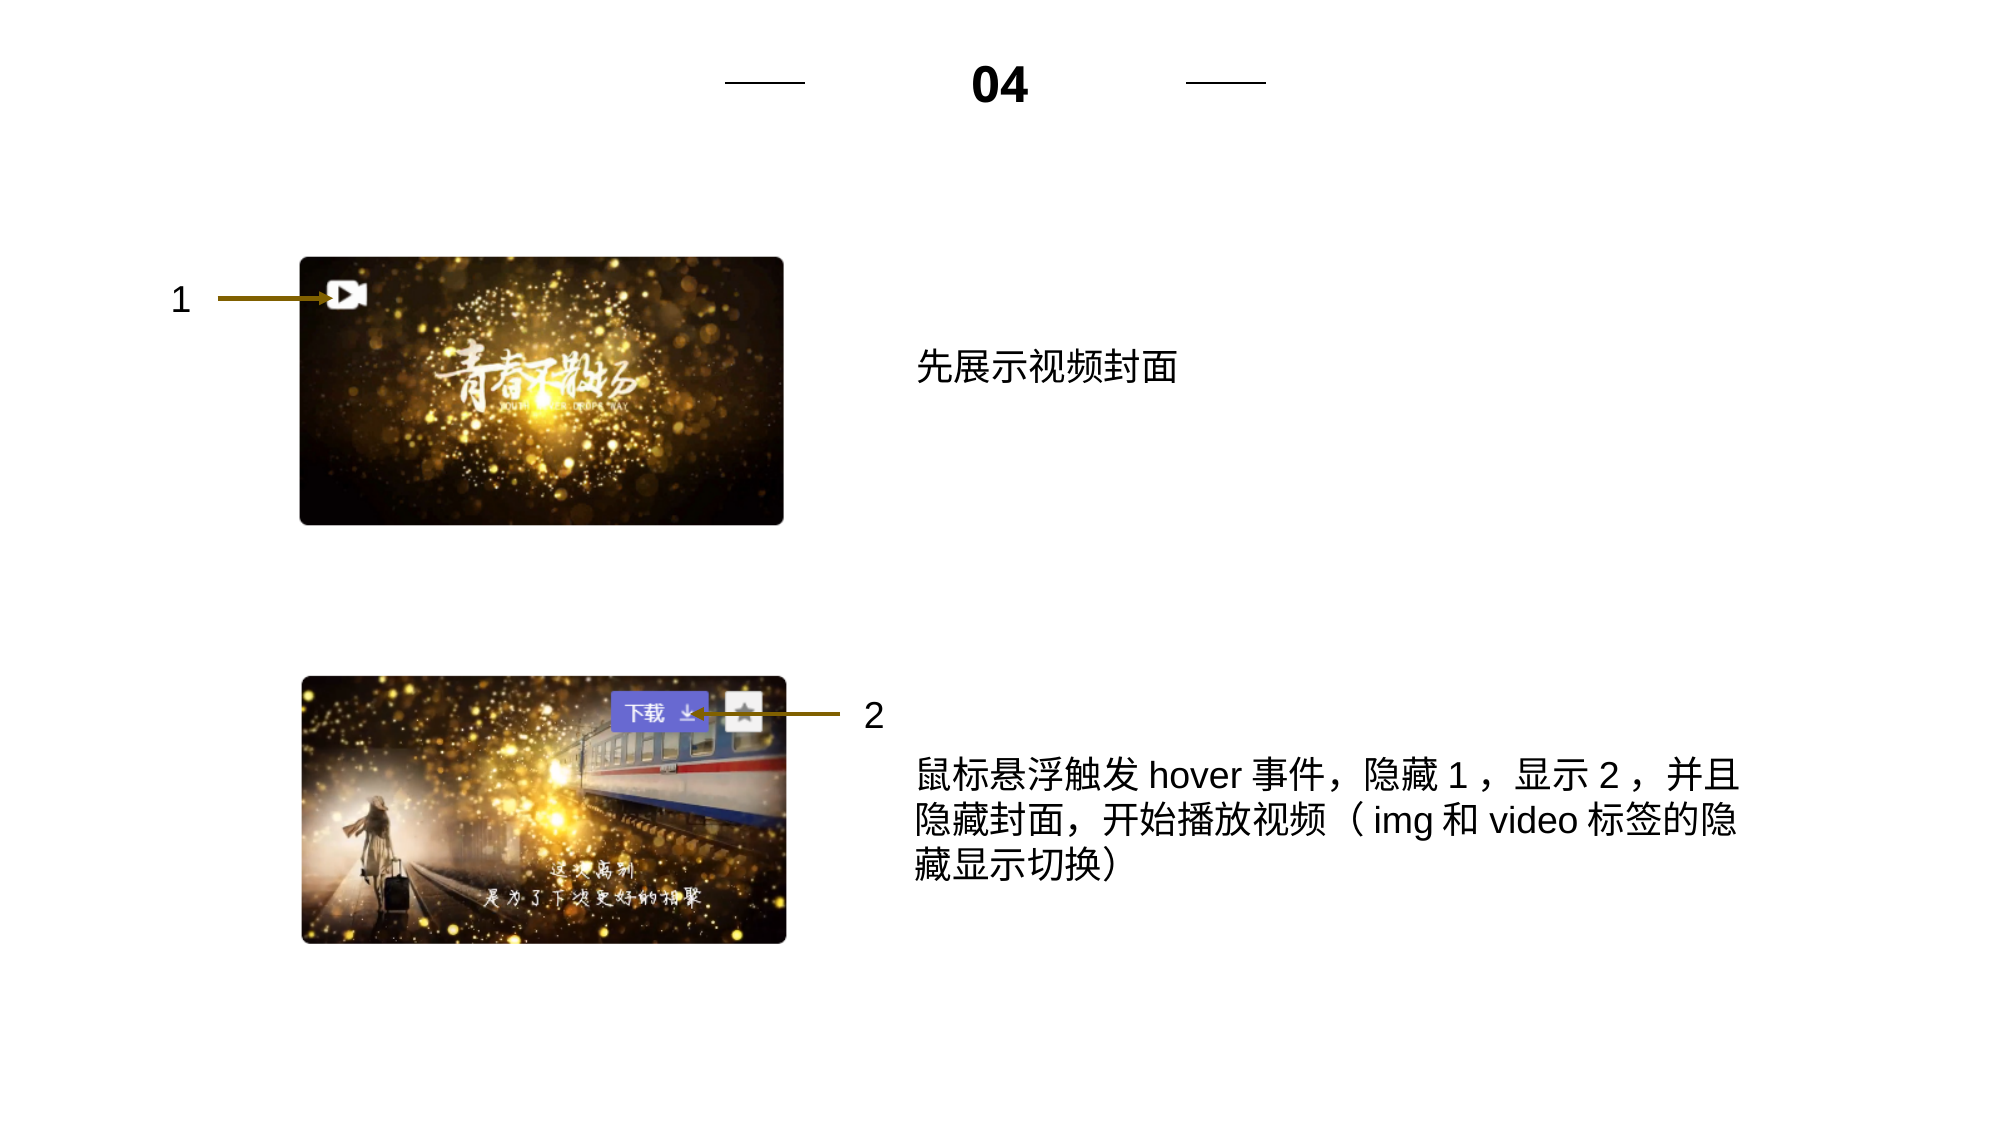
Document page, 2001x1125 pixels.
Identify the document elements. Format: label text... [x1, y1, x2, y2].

text_box 1 [155, 267, 207, 328]
picture [276, 213, 805, 563]
text_box 先展示视频封面 [901, 336, 1194, 396]
text_box 2 [849, 683, 900, 744]
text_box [683, 45, 1317, 122]
text_box 鼠标悬浮触发hover事件，隐藏1，显示2，并且隐藏封面，开始播放视频（img和video标签的隐藏显示切换） [900, 744, 1775, 894]
picture [278, 631, 804, 979]
